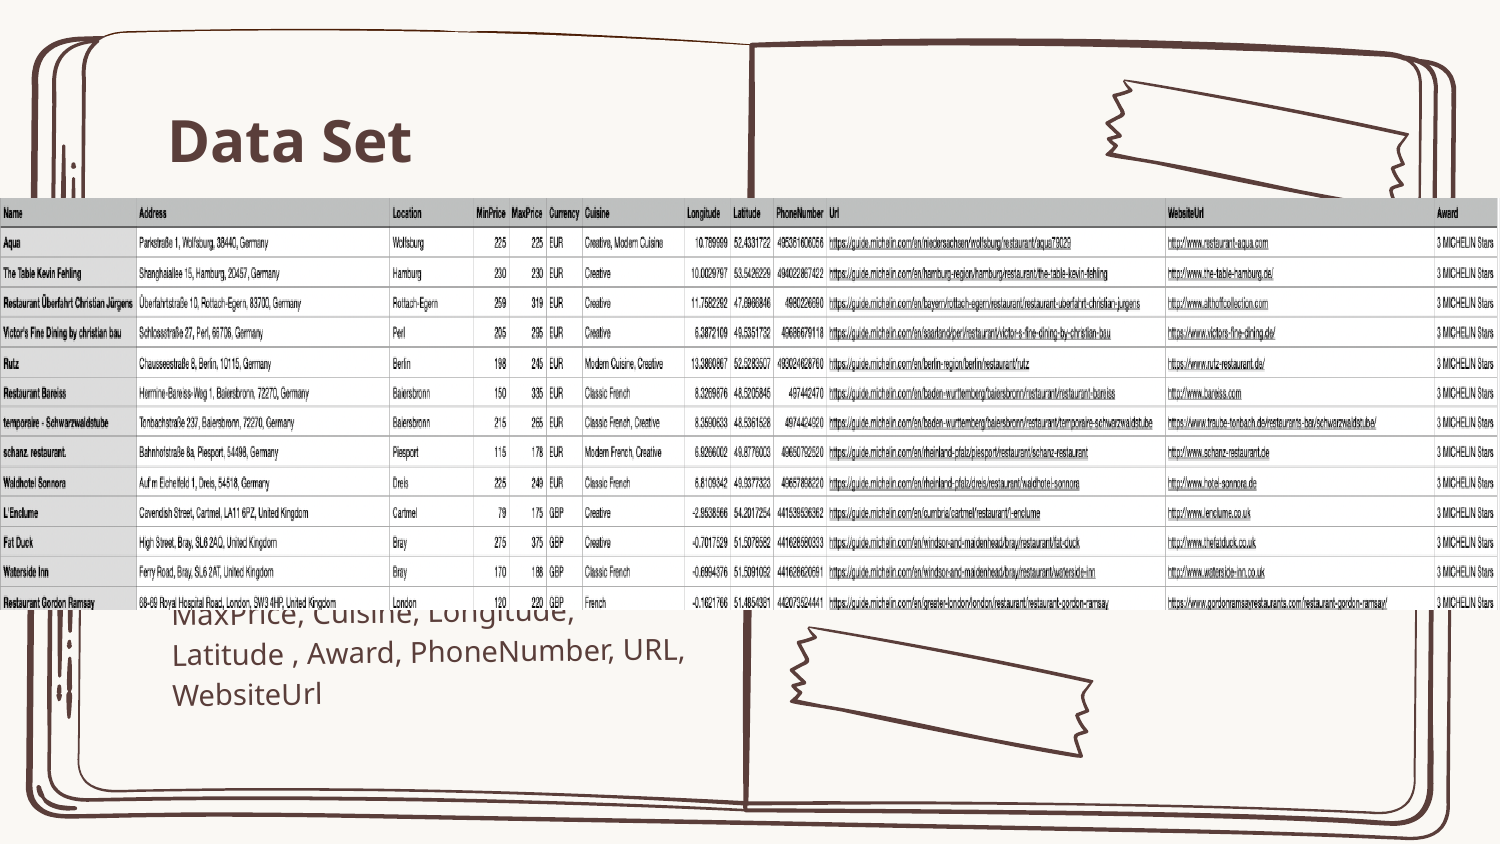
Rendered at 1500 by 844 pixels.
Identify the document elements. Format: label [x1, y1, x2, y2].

picture [0, 198, 1500, 610]
text_box [782, 622, 1099, 760]
text_box [17, 618, 1466, 844]
text_box [17, 23, 1466, 196]
